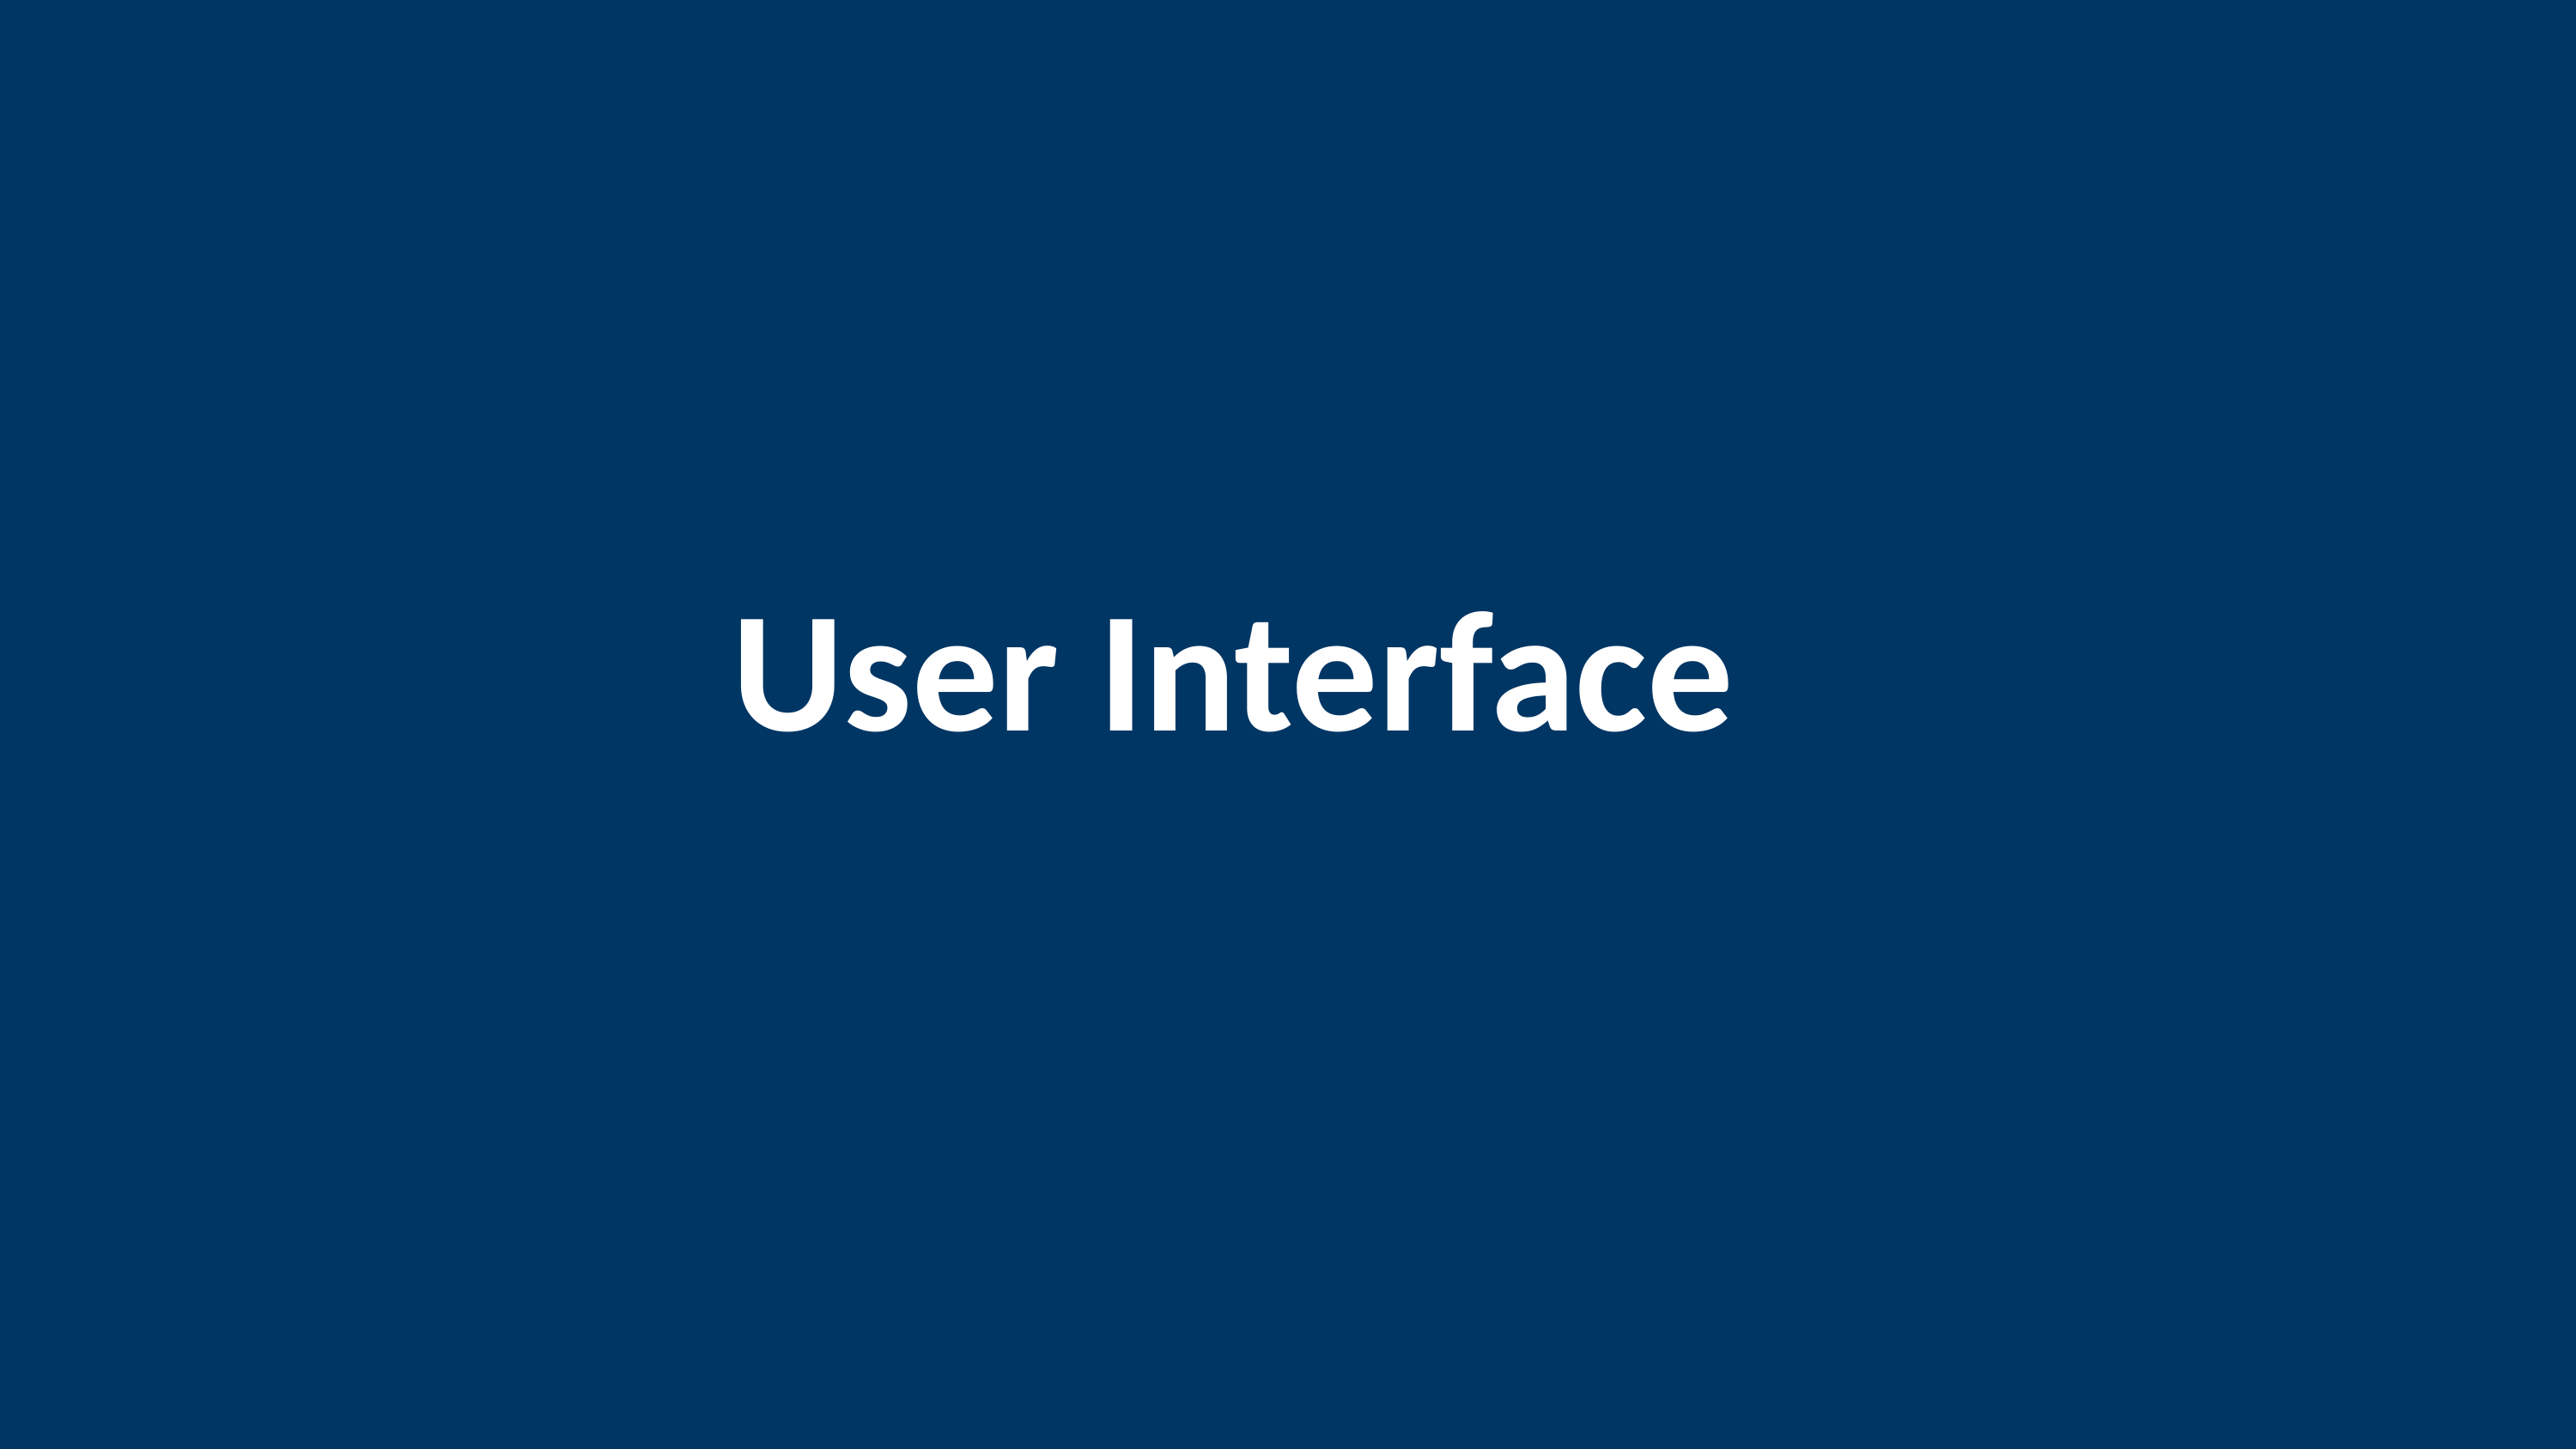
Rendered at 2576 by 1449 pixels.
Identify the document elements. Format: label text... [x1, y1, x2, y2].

text_box User Interface [719, 552, 2008, 772]
